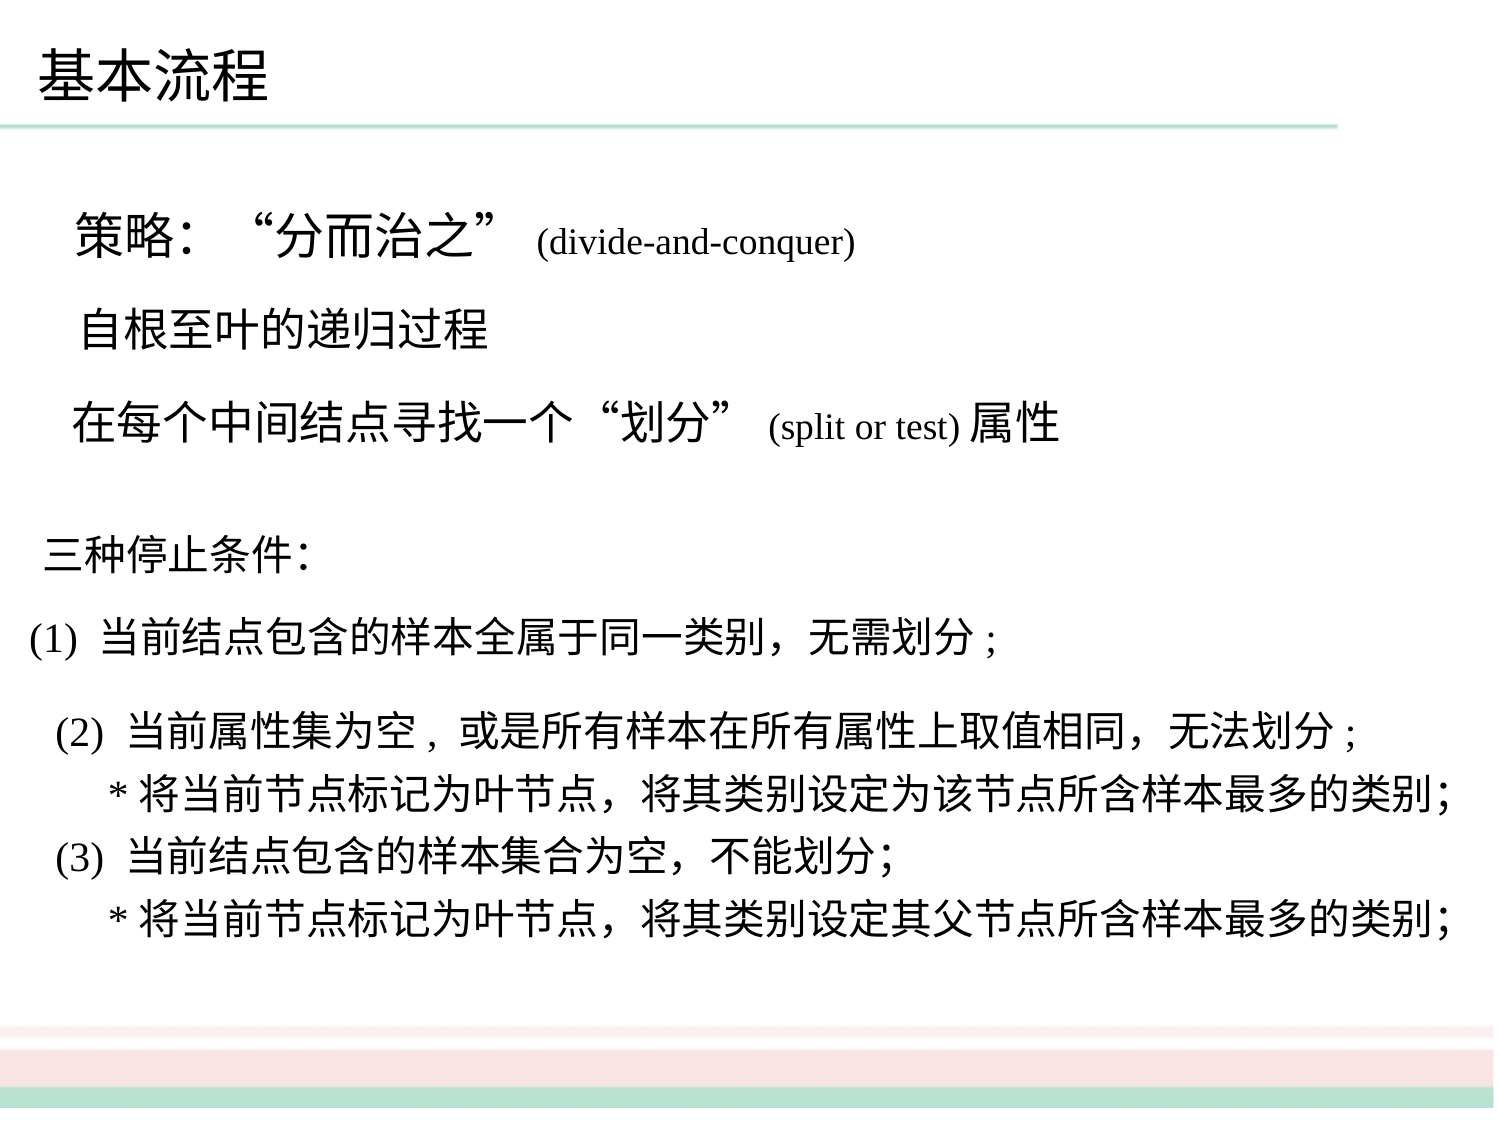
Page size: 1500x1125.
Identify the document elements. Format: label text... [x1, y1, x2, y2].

text_box 基本流程 [37, 52, 271, 79]
picture [0, 80, 1500, 1108]
